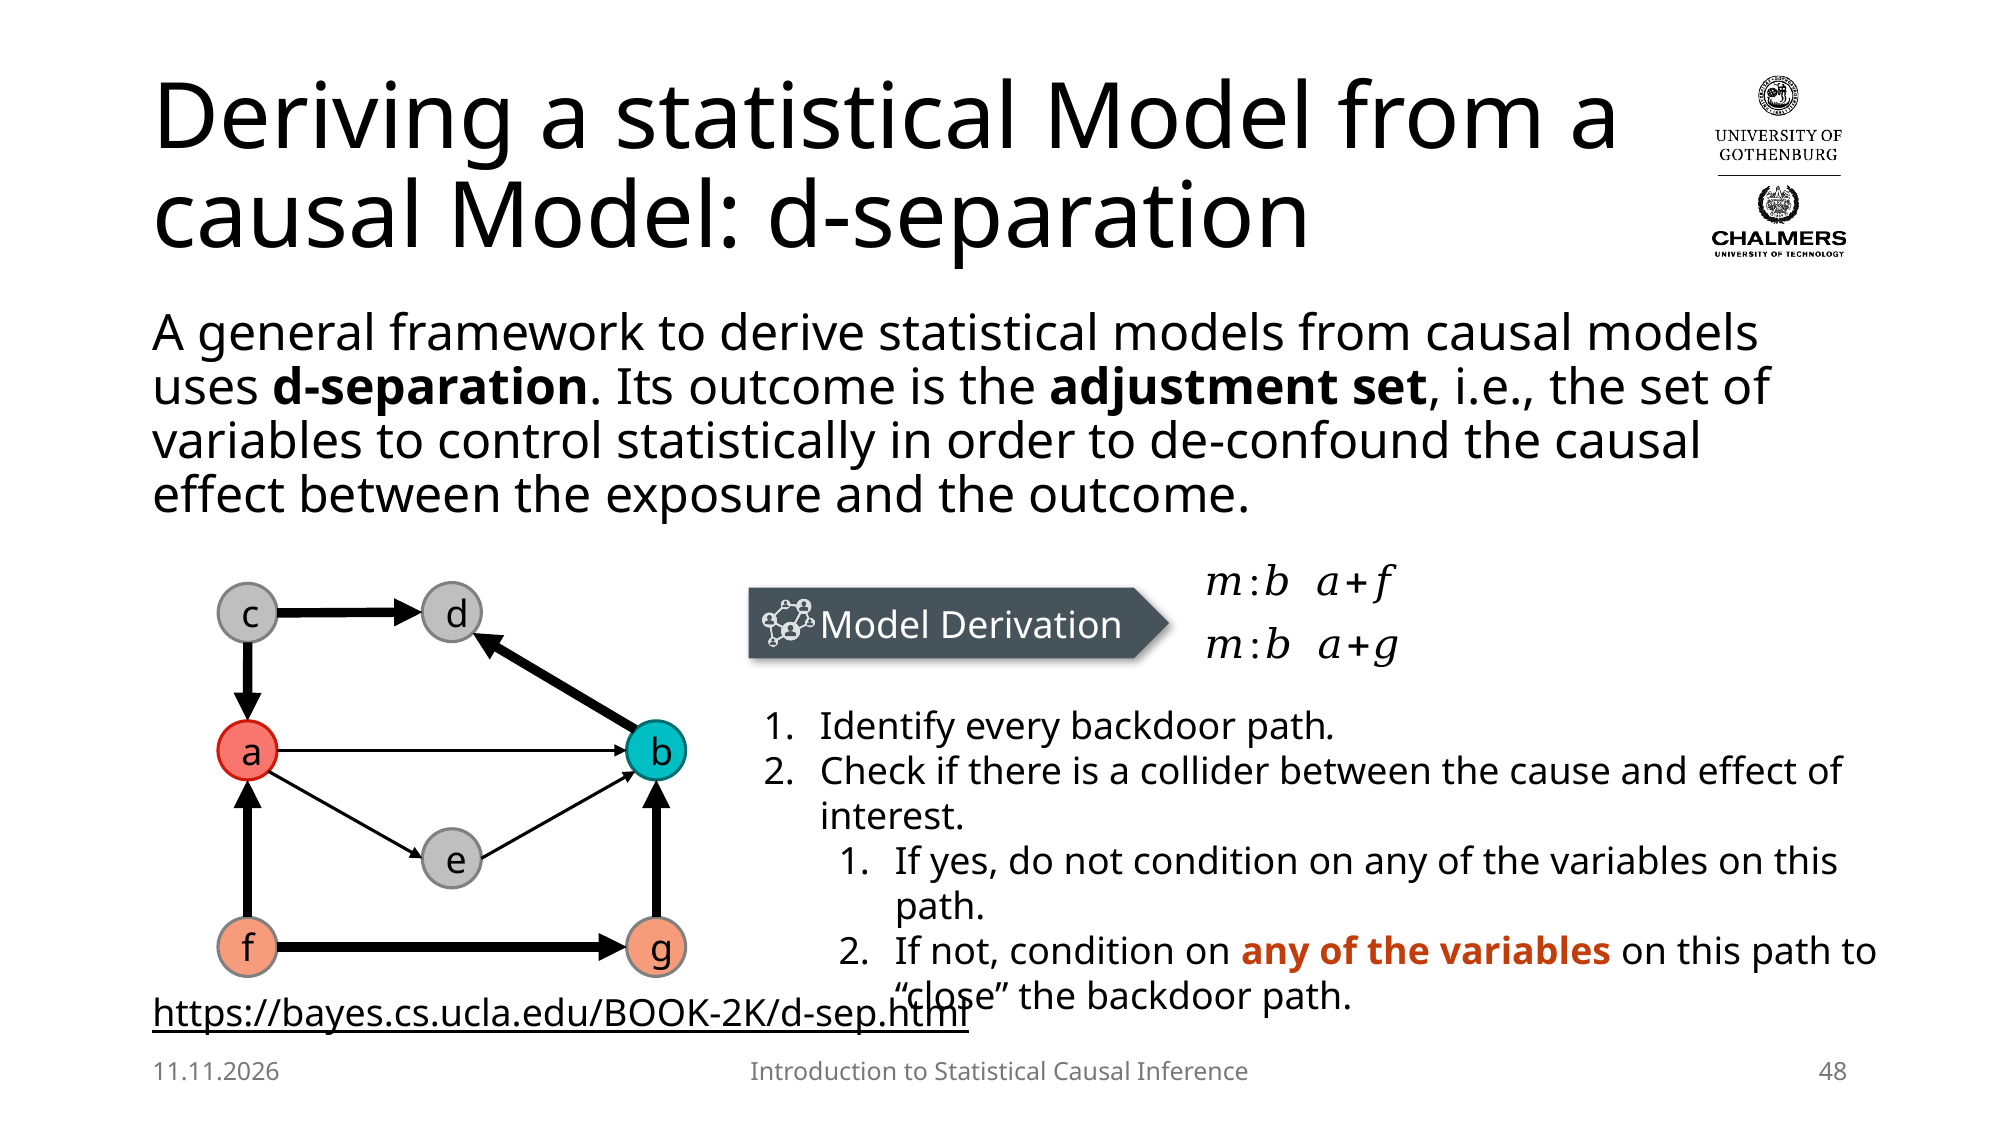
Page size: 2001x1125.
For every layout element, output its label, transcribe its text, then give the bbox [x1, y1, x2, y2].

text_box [748, 587, 1170, 659]
text_box a [216, 719, 279, 782]
text_box d [420, 581, 483, 644]
text_box e [420, 827, 483, 890]
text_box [267, 770, 423, 859]
text_box c [216, 581, 279, 644]
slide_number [137, 1048, 588, 1103]
picture [1698, 59, 1863, 278]
text_box g [625, 916, 688, 978]
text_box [472, 632, 636, 730]
title Deriving a statistical Model from a causal Model: d-separation [137, 59, 1698, 278]
footer Introduction to Statistical Causal Inference [662, 1042, 1338, 1103]
text_box https://bayes.cs.ucla.edu/BOOK-2K/d-sep.html [137, 982, 1138, 1048]
text_box b [625, 719, 688, 782]
text_box Identify every backdoor path. Check if there is a collider between the cause and effect of interest. If yes, do not condition on any of the variables on this path. If not, condition on any of the variables on this path to “close” the backdoor path. [748, 694, 1939, 1024]
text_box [480, 770, 636, 859]
slide_number 48 [1412, 1042, 1863, 1103]
text_box f [216, 916, 279, 978]
list A general framework to derive statistical models from causal models uses d-separation. Its outcome is the adjustment set, i.e., the set of variables to control statistically in order to de-confound the causal effect between the exposure and the outcome. [137, 299, 1863, 563]
